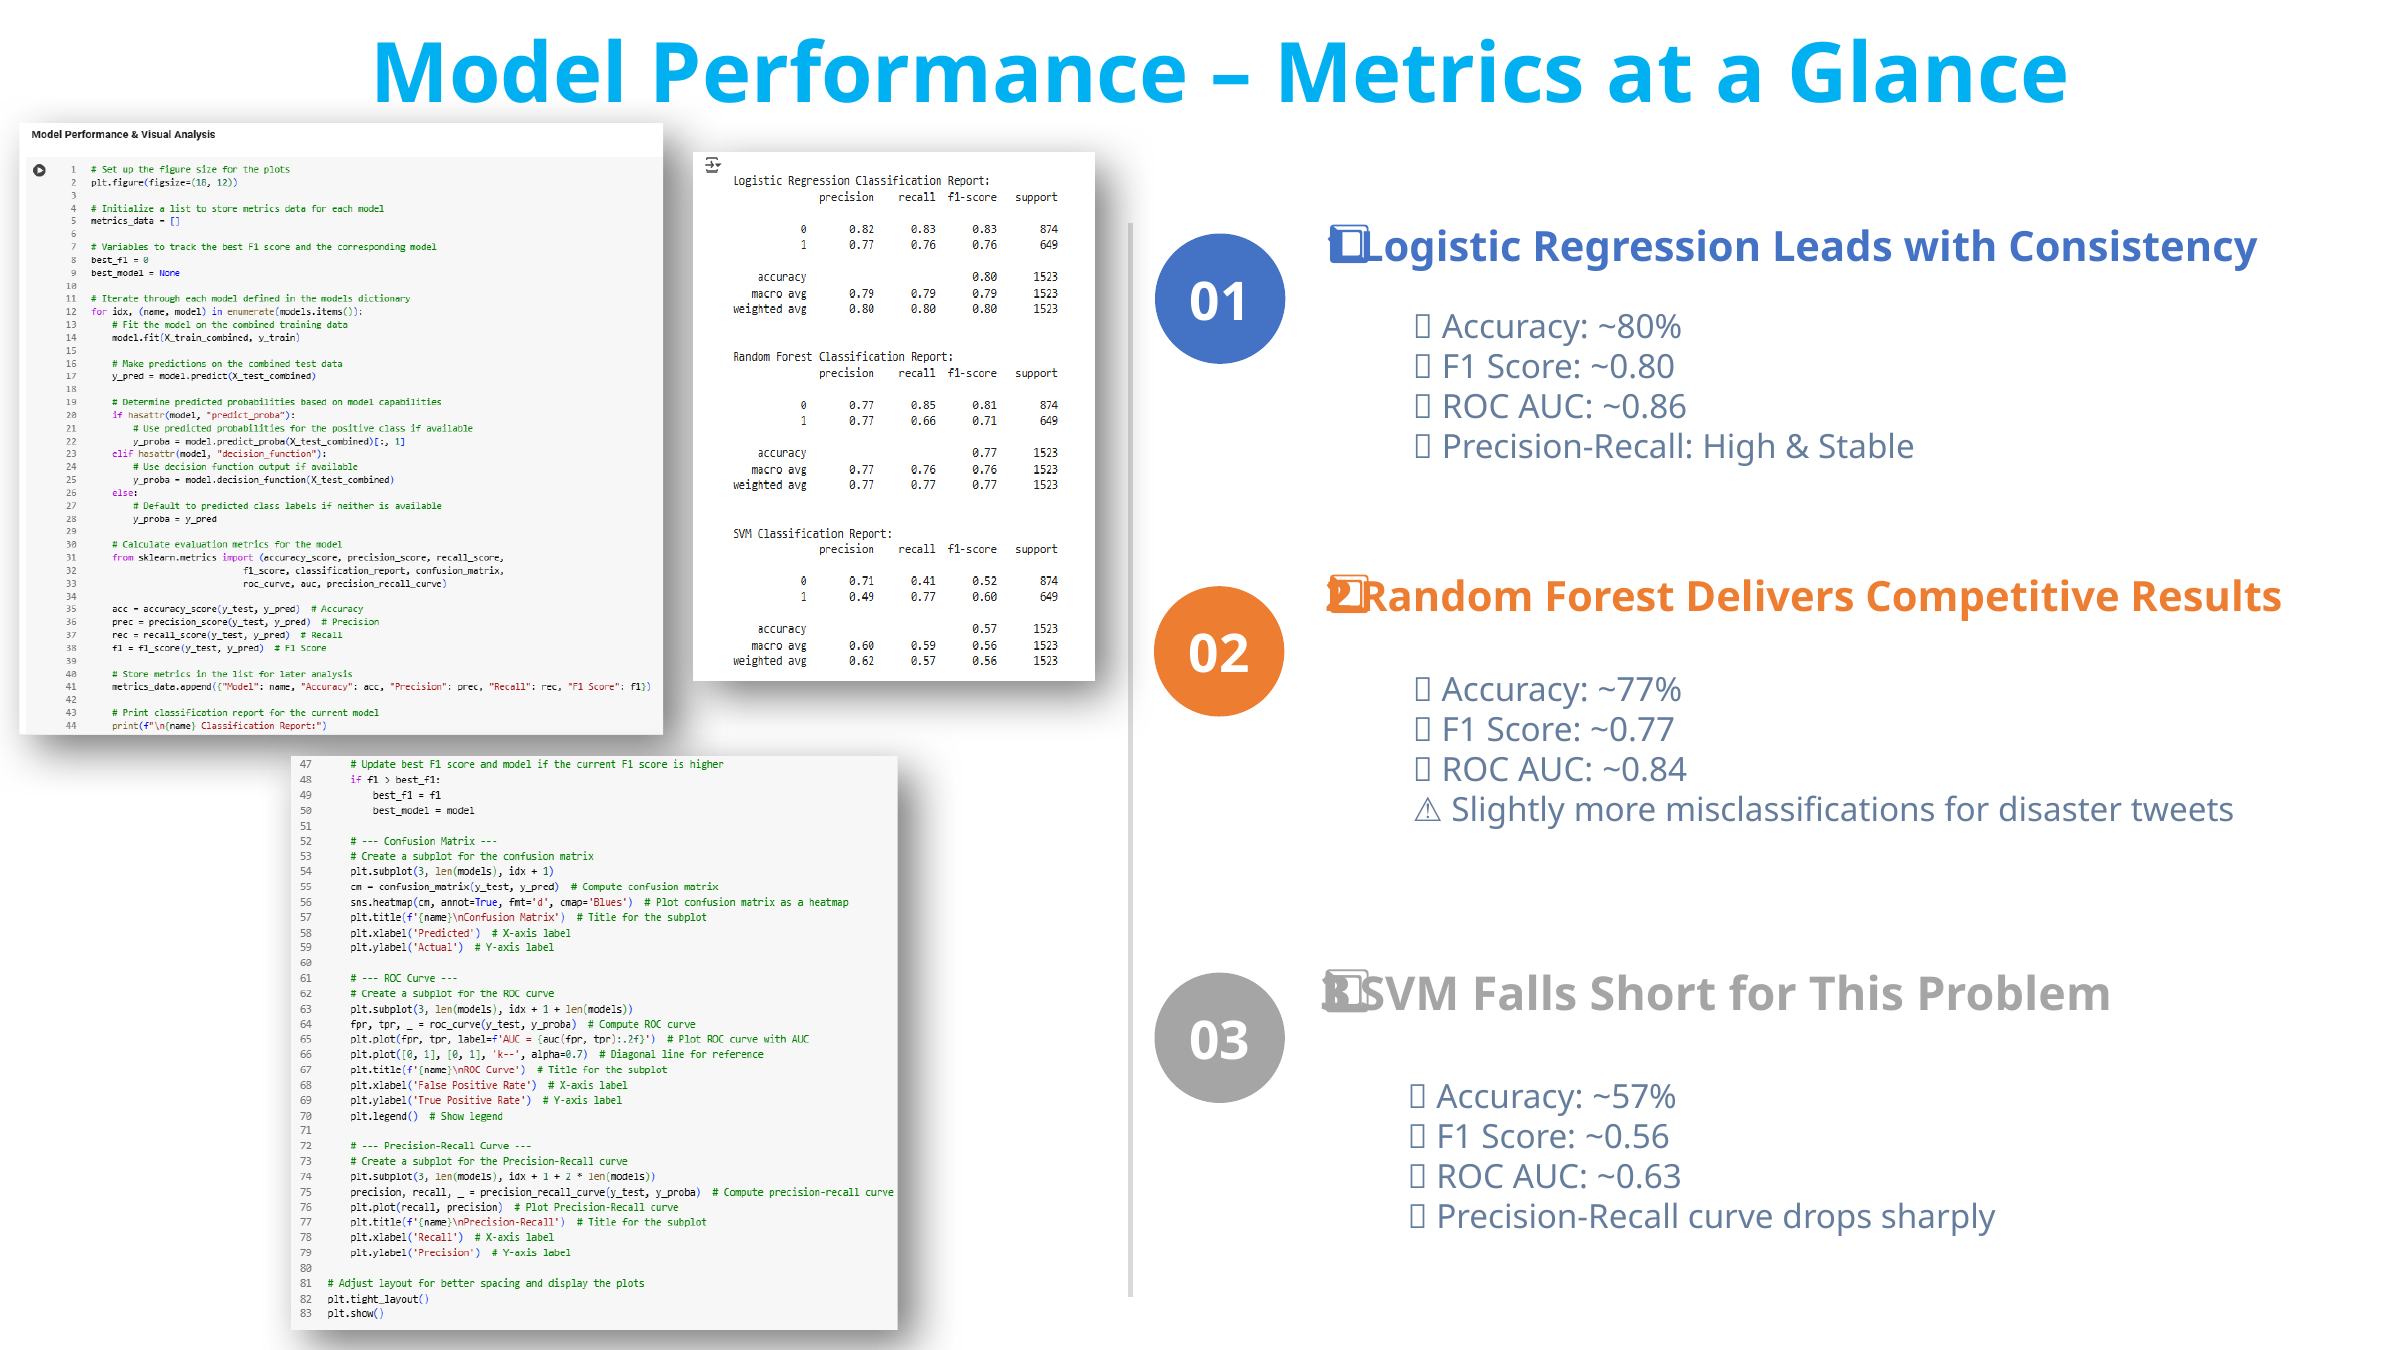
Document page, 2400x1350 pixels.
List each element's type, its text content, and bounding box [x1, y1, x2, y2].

picture [290, 756, 898, 1331]
text_box 3️⃣ SVM Falls Short for This Problem ❌ Accuracy: ~57% ❌ F1 Score: ~0.56 ❌ ROC AUC: ~0.63 ❌ Precision-Recall curve drops sharply [1319, 963, 2297, 1235]
text_box 02 [1153, 586, 1285, 717]
text_box Model Performance – Metrics at a Glance [203, 4, 2239, 127]
text_box 1️⃣ Logistic Regression Leads with Consistency ✅ Accuracy: ~80% ✅ F1 Score: ~0.80 ✅ ROC AUC: ~0.86 ✅ Precision-Recall: High & Stable [1325, 220, 2372, 465]
picture [19, 123, 664, 735]
text_box 01 [1155, 233, 1286, 364]
picture [693, 152, 1095, 681]
text_box 03 [1154, 972, 1285, 1103]
text_box 2️⃣ Random Forest Delivers Competitive Results ✅ Accuracy: ~77% ✅ F1 Score: ~0.77 ✅ ROC AUC: ~0.84 ⚠️ Slightly more misclassifications for disaster tweets [1325, 569, 2374, 829]
